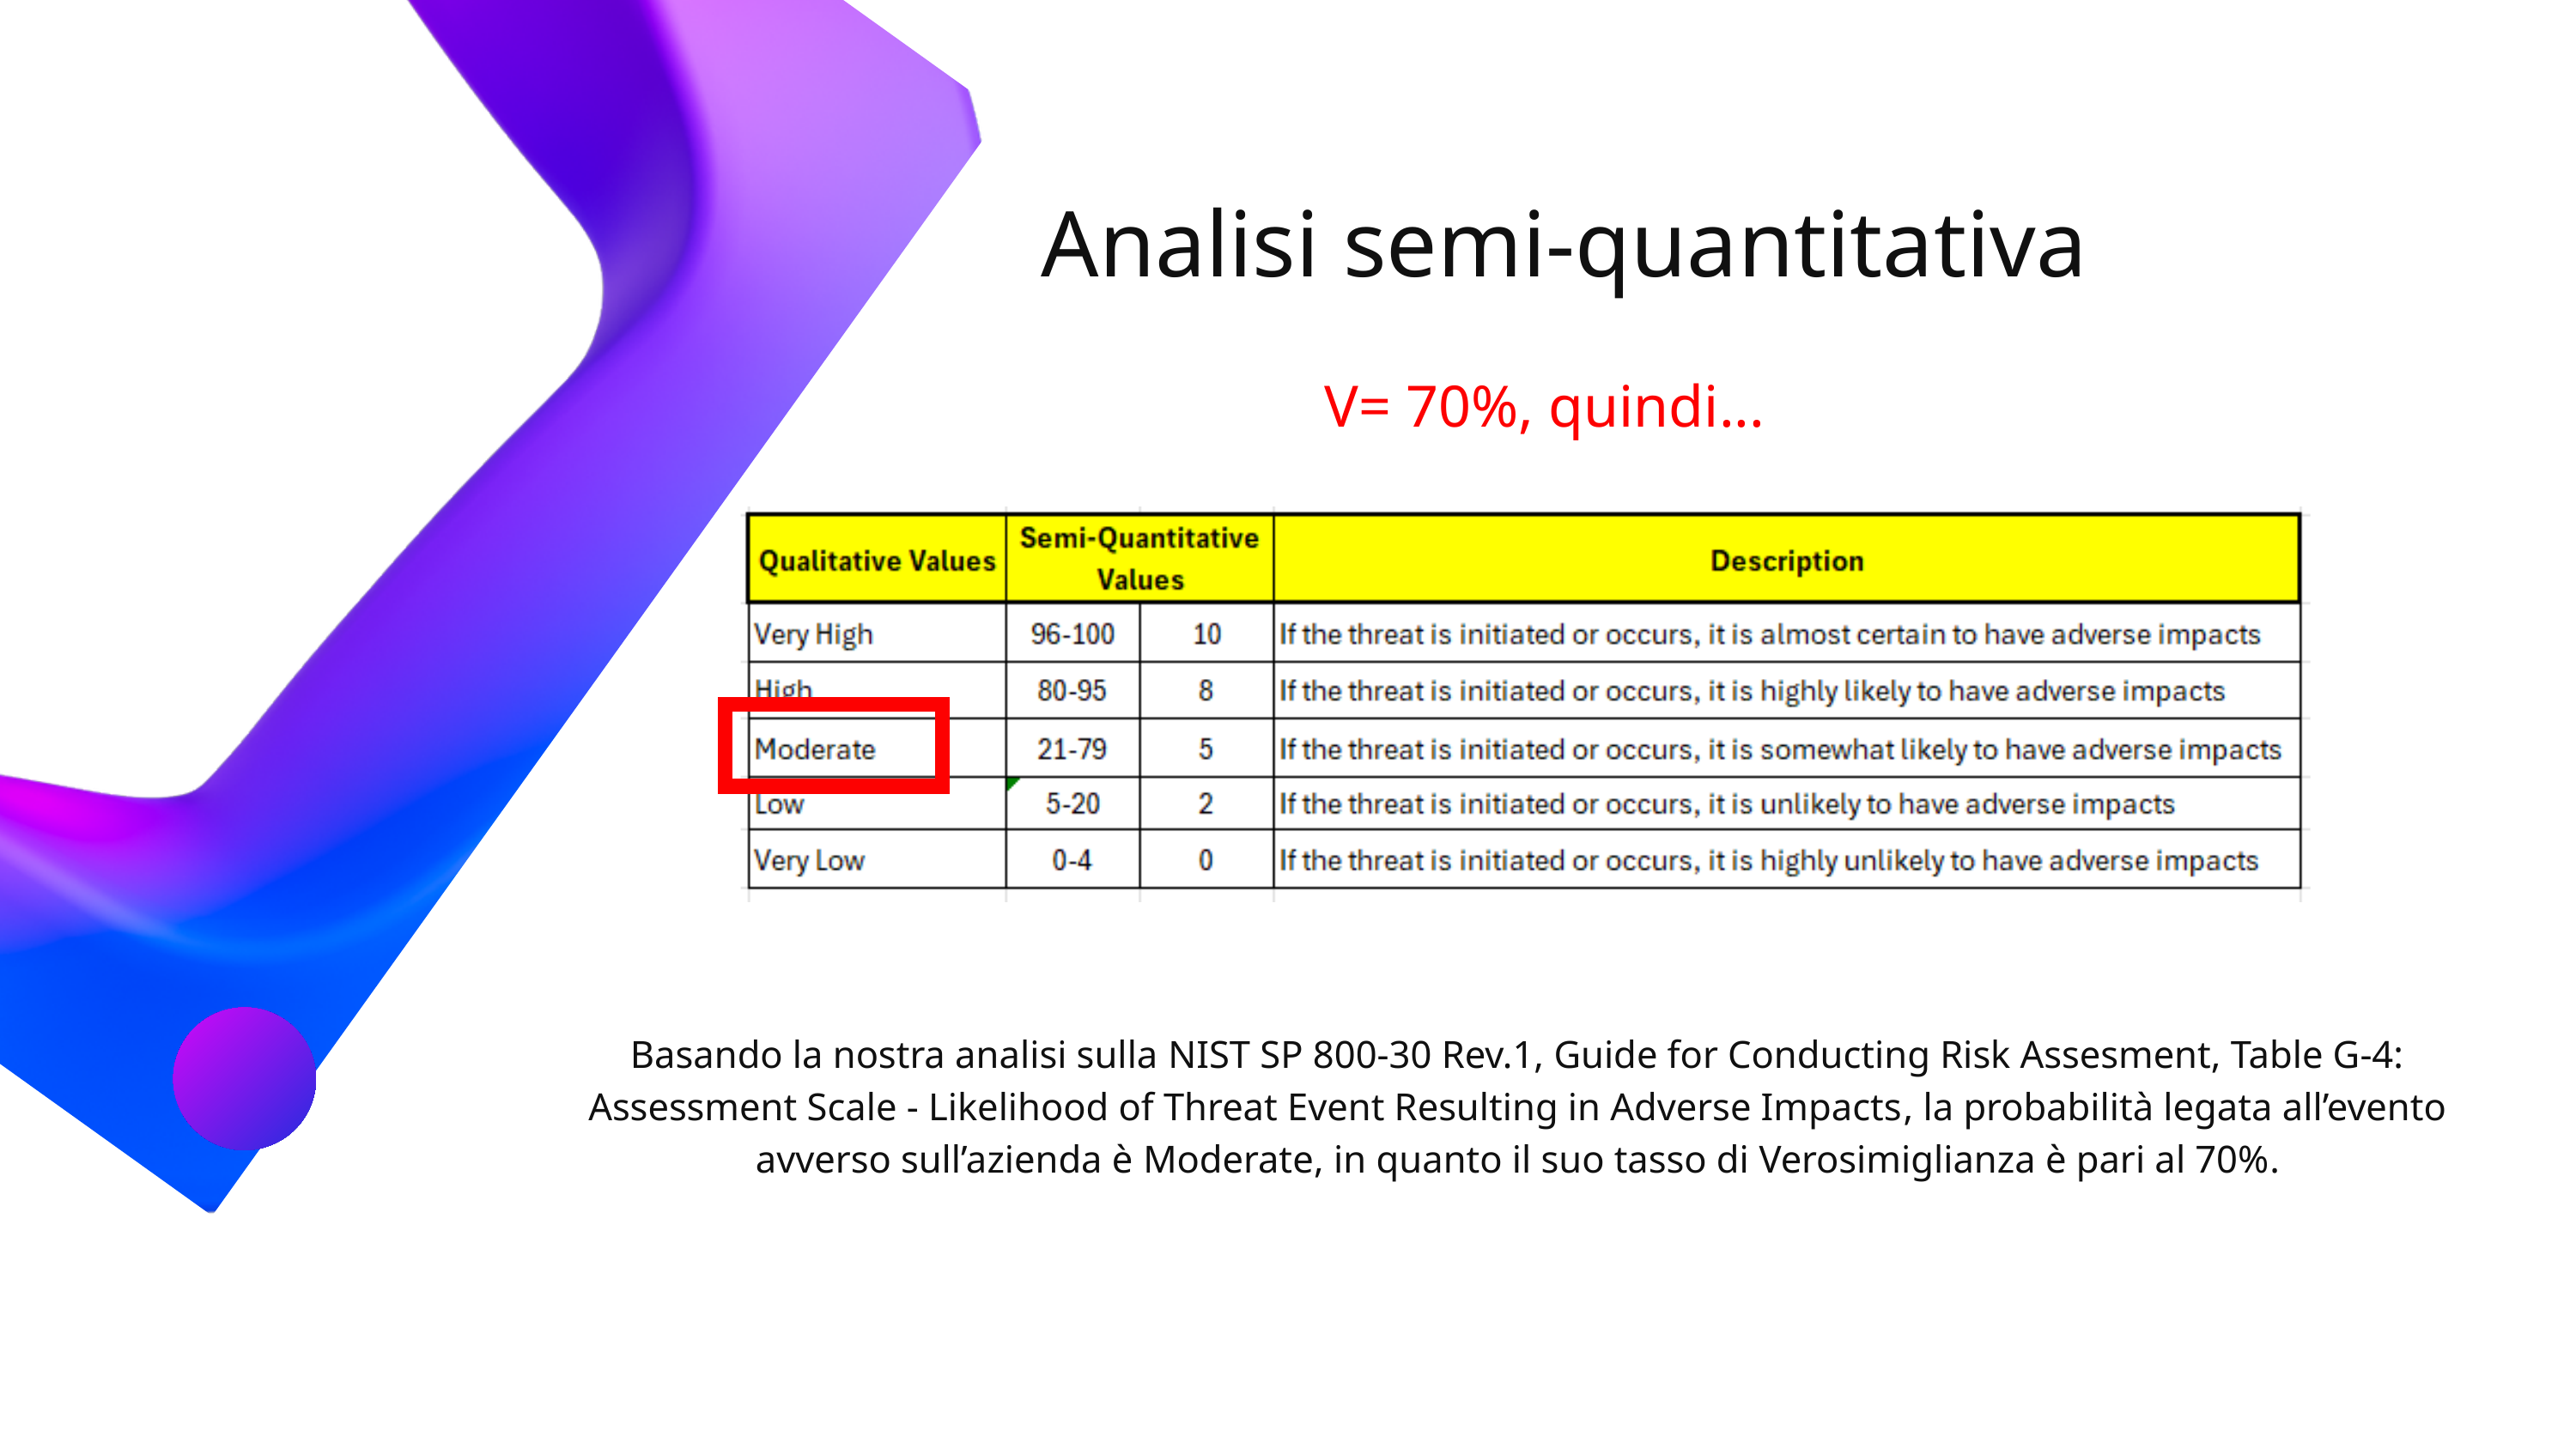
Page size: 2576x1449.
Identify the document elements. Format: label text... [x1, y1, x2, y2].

text_box V= 70%, quindi... [1288, 358, 1802, 439]
text_box [0, 0, 1002, 1216]
text_box Analisi semi-quantitativa [1041, 185, 2257, 295]
text_box [740, 506, 2311, 902]
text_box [173, 1007, 317, 1151]
text_box Basando la nostra analisi sulla NIST SP 800-30 Rev.1, Guide for Conducting Risk Assesment, Table G-4: Assessment Scale - Likelihood of Threat Event Resulting in Adverse Impacts, la probabilità legata all’evento avverso sull’azienda è Moderate, in quanto il suo tasso di Verosimiglianza è pari al 70%. [558, 1023, 2478, 1181]
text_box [725, 704, 943, 787]
